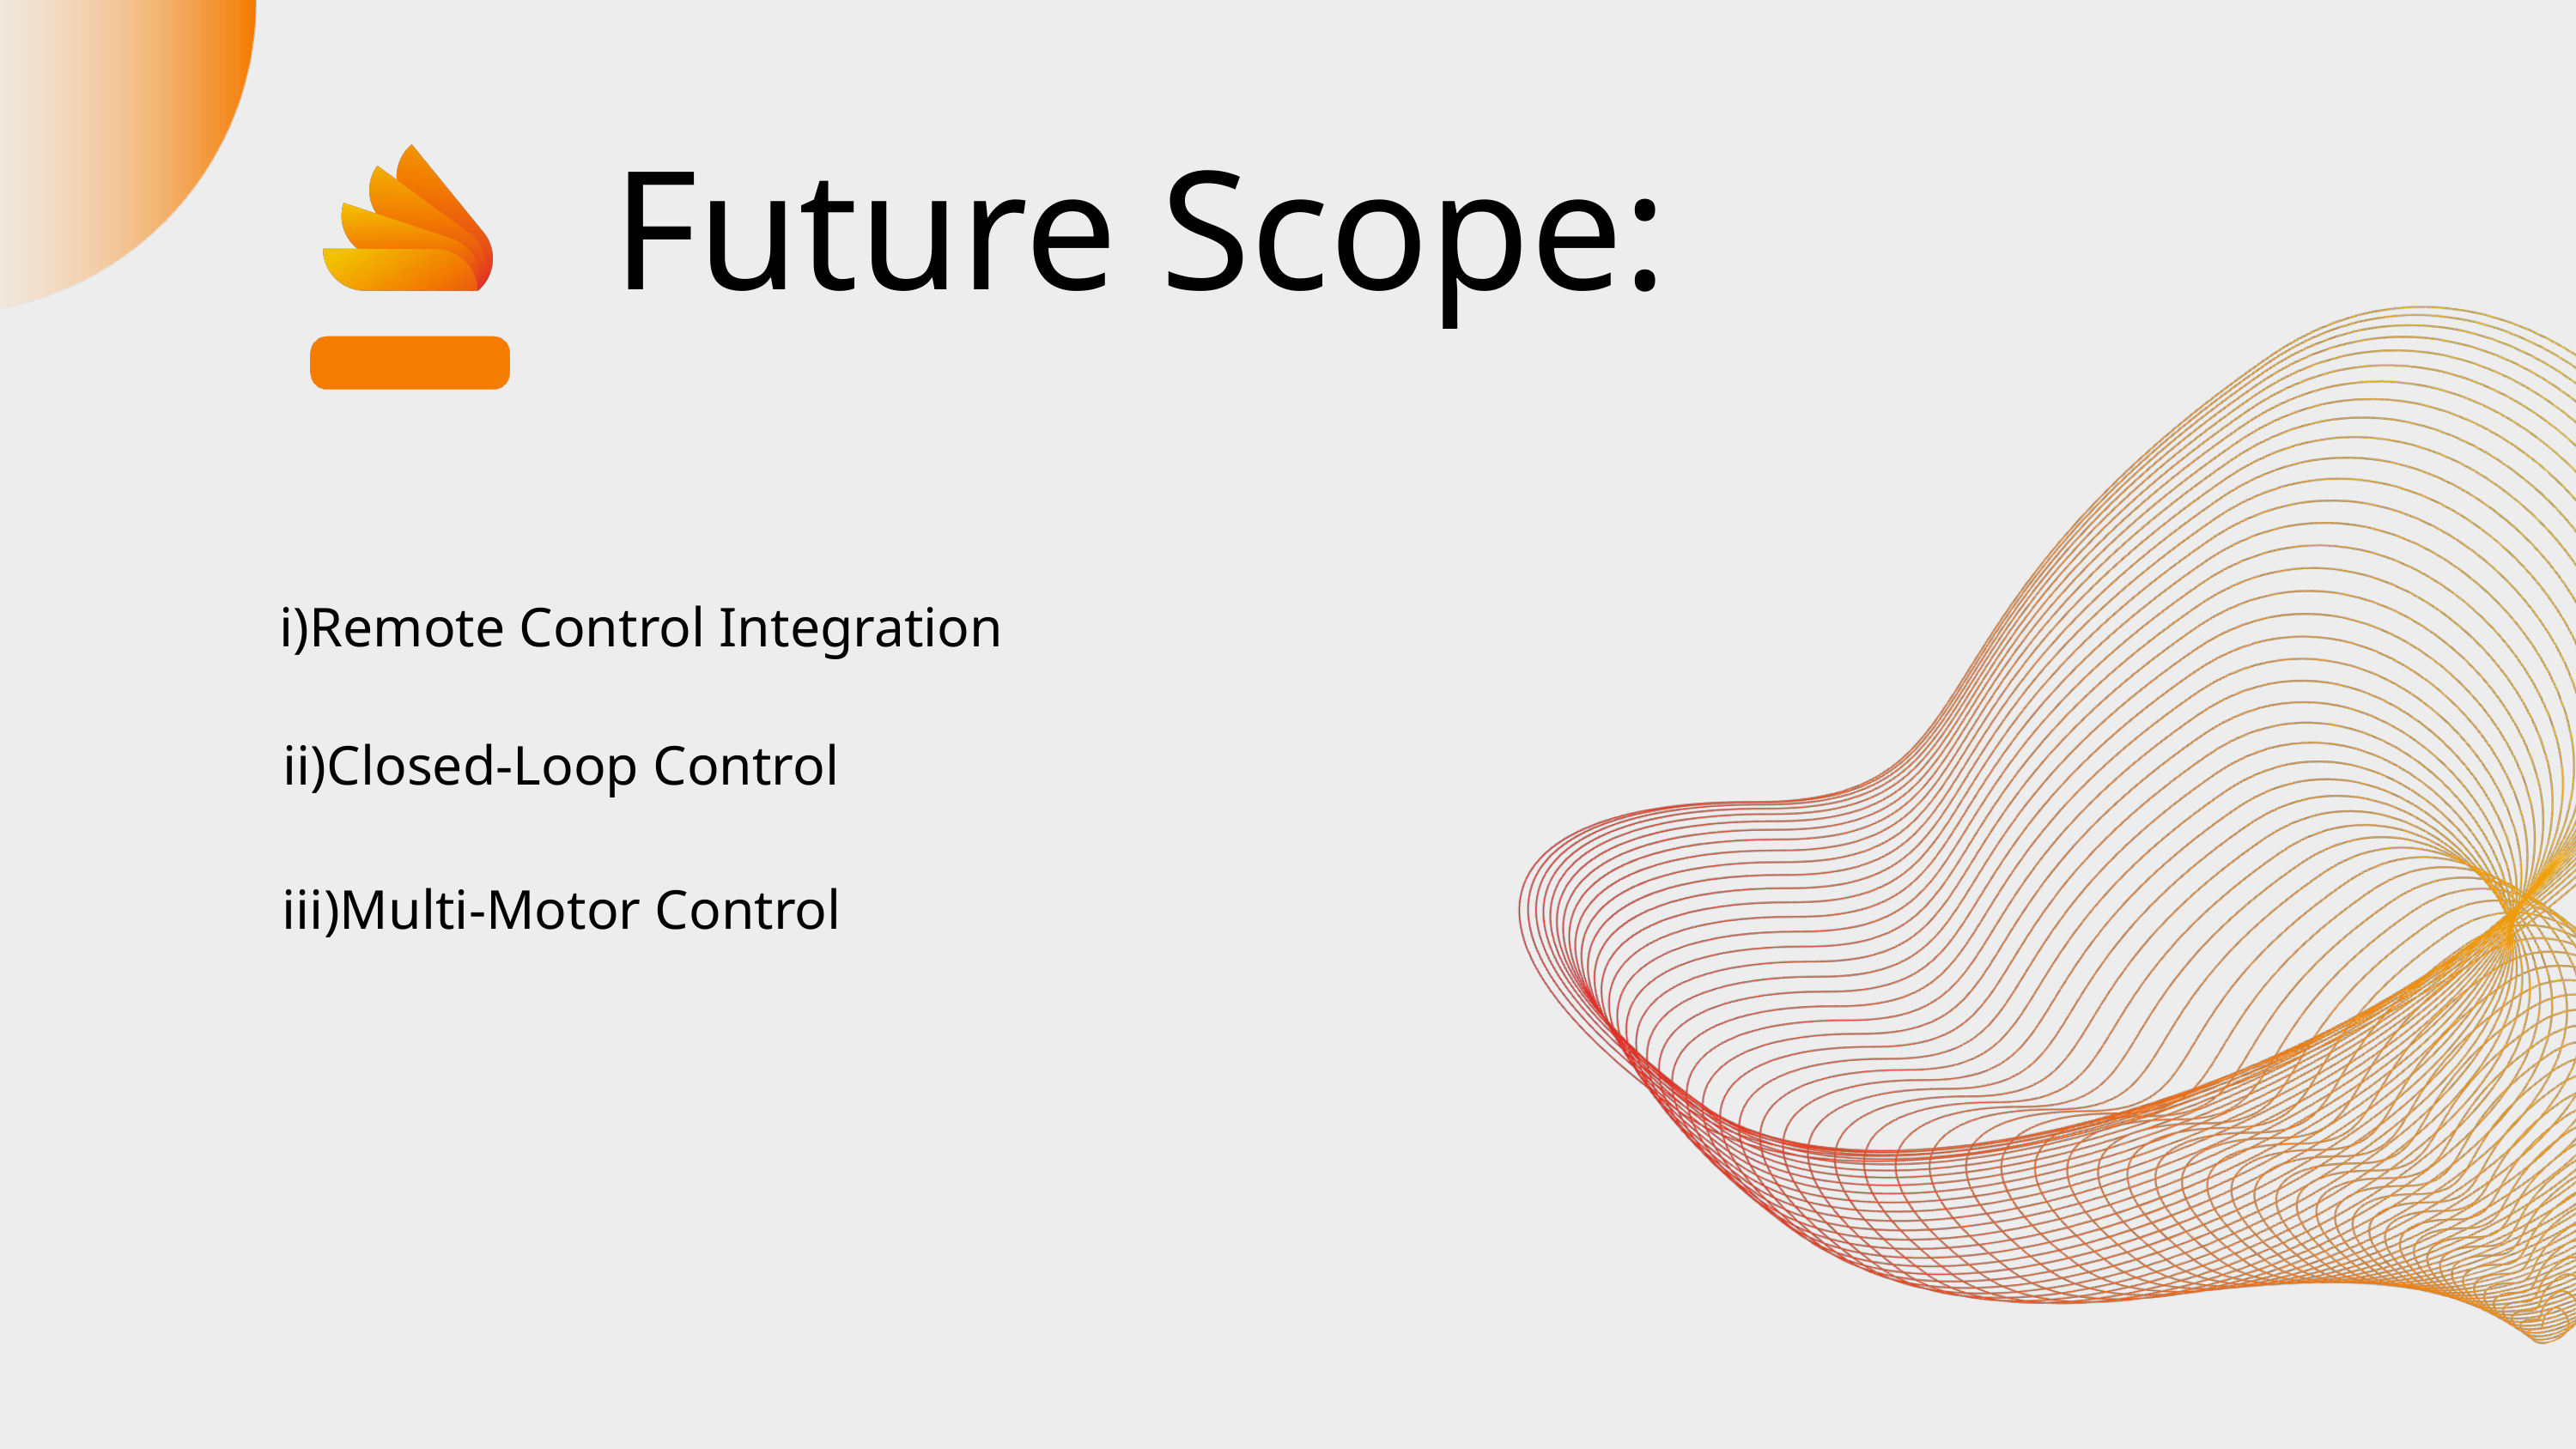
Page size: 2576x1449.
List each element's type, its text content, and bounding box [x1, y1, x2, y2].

picture [310, 336, 511, 390]
picture [0, 0, 499, 312]
text_box Future Scope: [584, 92, 1740, 323]
text_box i)Remote Control Integration [279, 582, 1039, 658]
text_box iii)Multi-Motor Control [282, 864, 881, 941]
text_box ii)Closed-Loop Control [283, 720, 880, 797]
picture [1416, 232, 2576, 1449]
